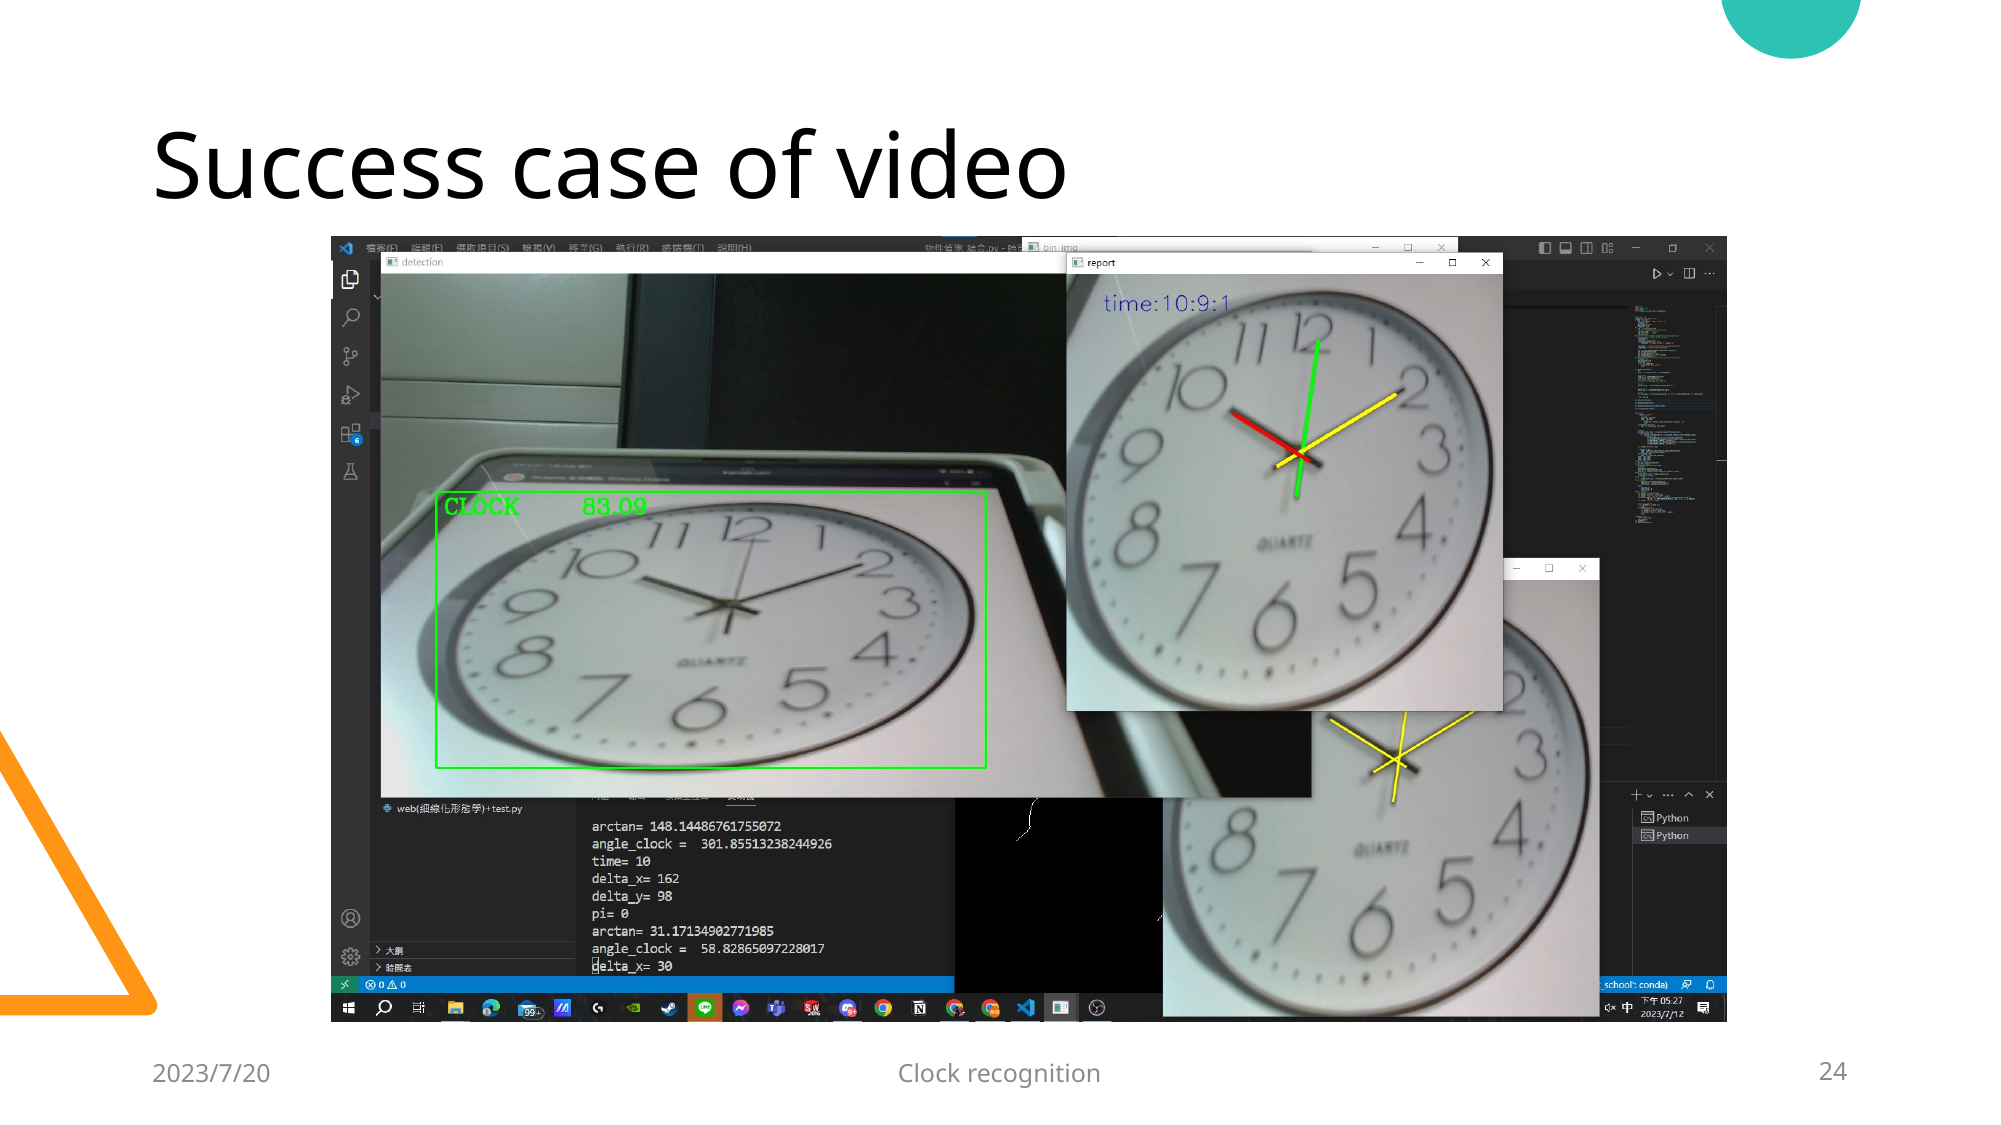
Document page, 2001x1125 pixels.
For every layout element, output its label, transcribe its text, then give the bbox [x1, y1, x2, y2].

slide_number 24 [1412, 1042, 1863, 1103]
footer Clock recognition [662, 1042, 1338, 1103]
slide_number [137, 1042, 588, 1103]
title Success case of video [137, 59, 1863, 278]
picture [331, 236, 1727, 1022]
